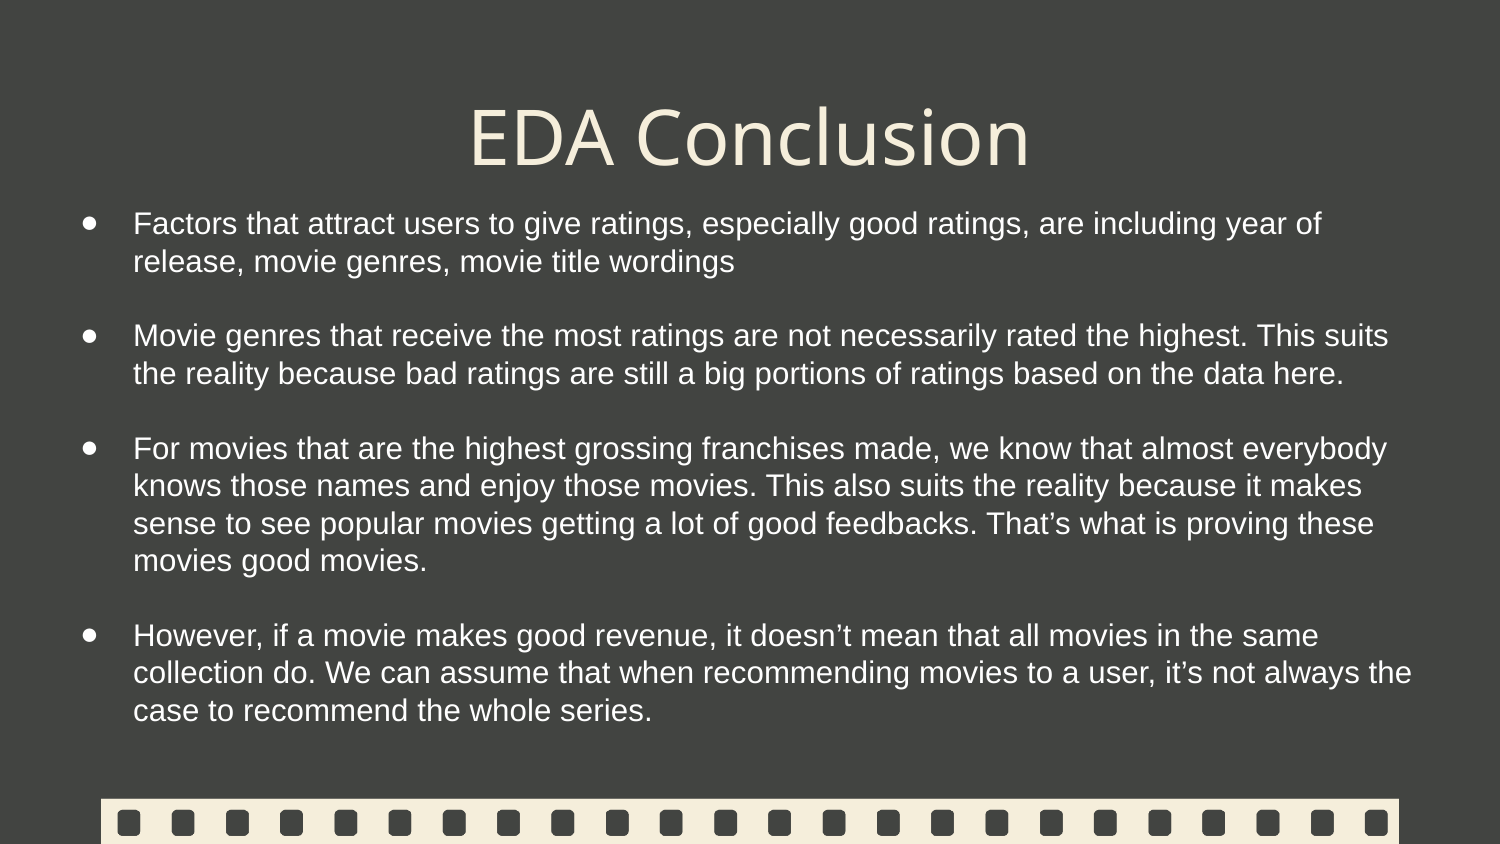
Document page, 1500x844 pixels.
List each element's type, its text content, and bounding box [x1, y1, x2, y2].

picture [100, 808, 1399, 844]
text_box Factors that attract users to give ratings, especially good ratings, are including year of release, movie genres, movie title wordings Movie genres that receive the most ratings are not necessarily rated the highest. This suits the reality because bad ratings are still a big portions of ratings based on the data here. For movies that are the highest grossing franchises made, we know that almost everybody knows those names and enjoy those movies. This also suits the reality because it makes sense to see popular movies getting a lot of good feedbacks. That’s what is proving these movies good movies. However, if a movie makes good revenue, it doesn’t mean that all movies in the same collection do. We can assume that when recommending movies to a user, it’s not always the case to recommend the whole series. [43, 188, 1456, 808]
title EDA Conclusion [116, 72, 1383, 167]
